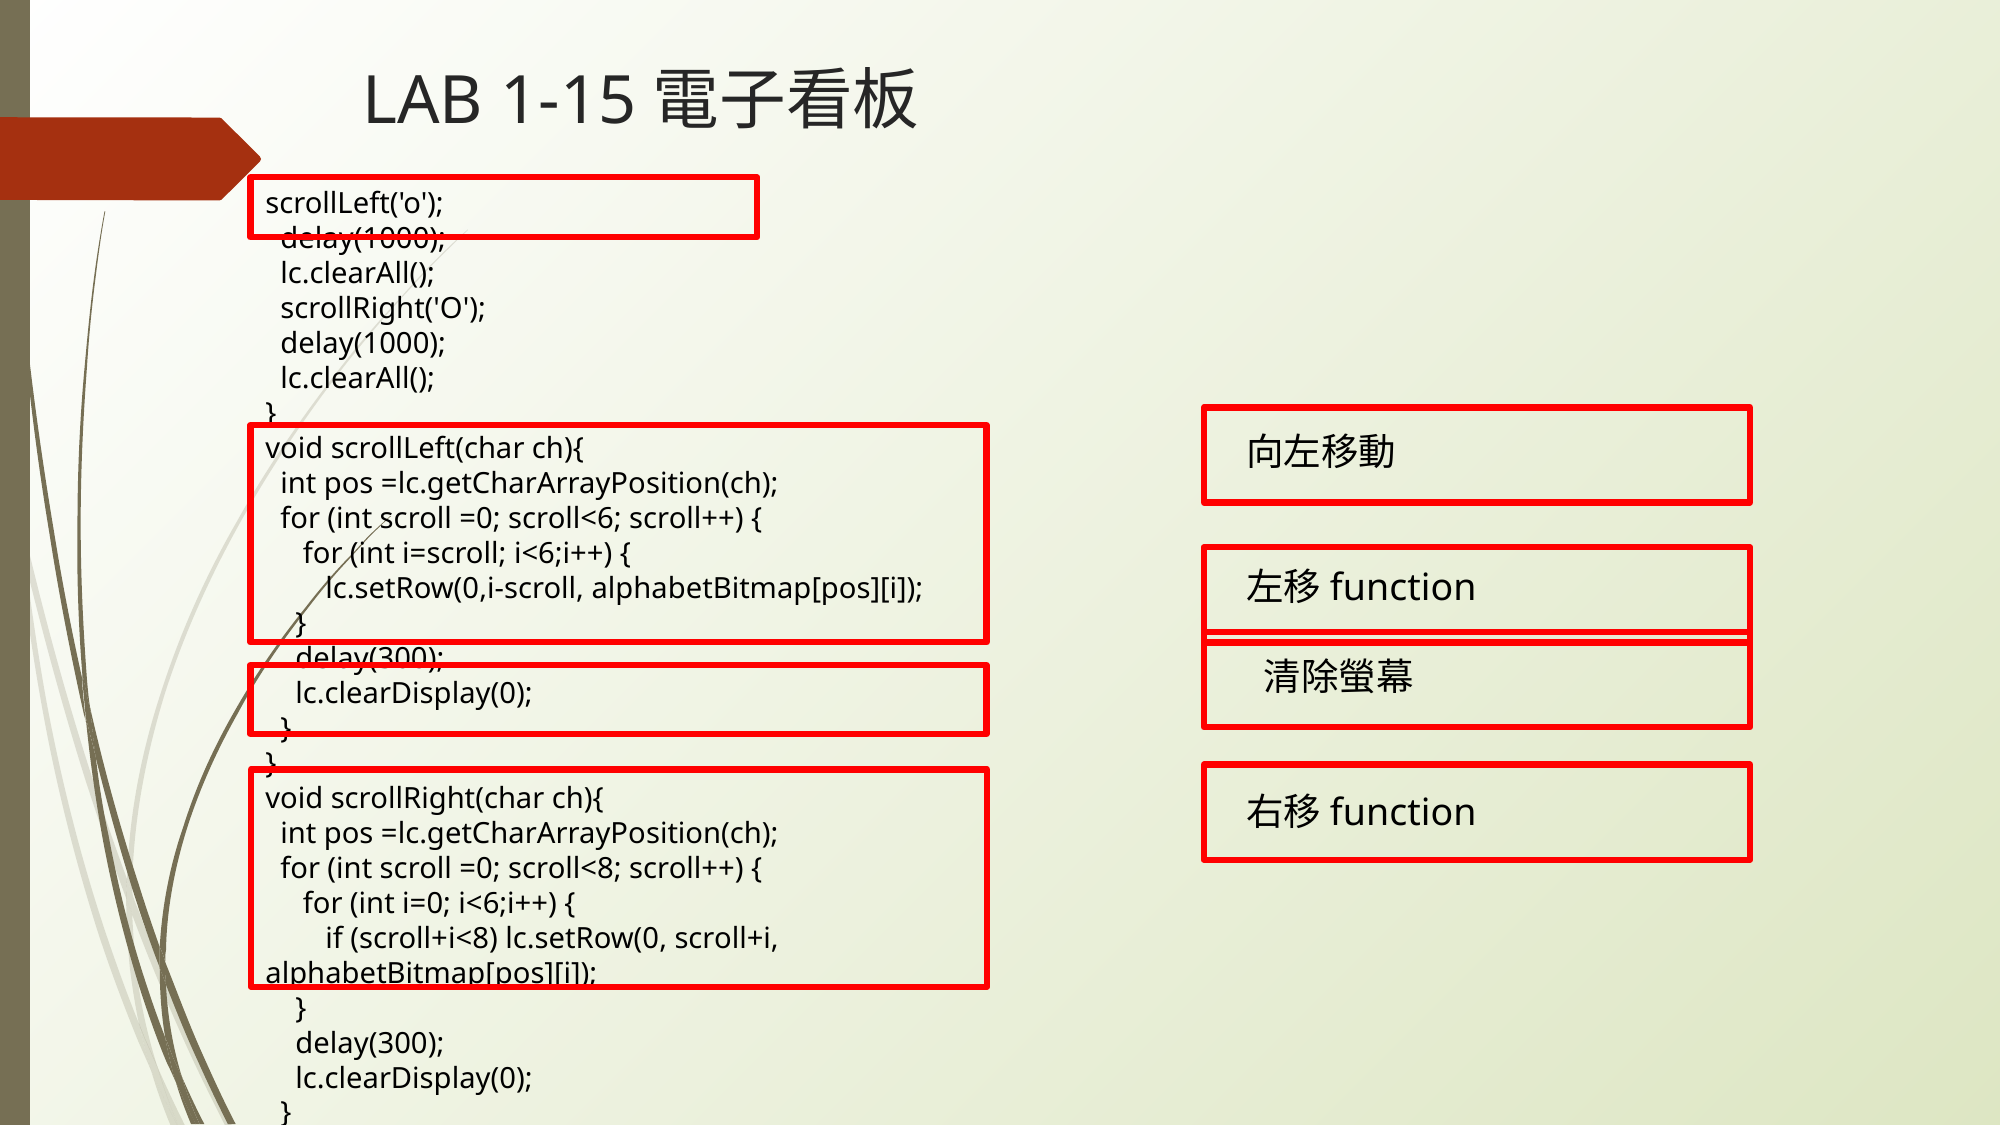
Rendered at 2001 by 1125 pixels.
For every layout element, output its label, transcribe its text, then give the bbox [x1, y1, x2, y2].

text_box [250, 769, 988, 987]
text_box [250, 425, 987, 643]
title LAB 1-15電子看板 [347, 49, 1809, 260]
text_box [250, 177, 758, 238]
text_box [1203, 632, 1751, 728]
text_box [1203, 764, 1751, 860]
text_box [250, 665, 987, 735]
text_box scrollLeft('o'); delay(1000); lc.clearAll(); scrollRight('O'); delay(1000); lc.clearAll(); } void scrollLeft(char ch){ int pos =lc.getCharArrayPosition(ch); for (int scroll =0; scroll<6; scroll++) { for (int i=scroll; i<6;i++) { lc.setRow(0,i-scroll, alphabetBitmap[pos][i]); } delay(300); lc.clearDisplay(0); } } void scrollRight(char ch){ int pos =lc.getCharArrayPosition(ch); for (int scroll =0; scroll<8; scroll++) { for (int i=0; i<6;i++) { if (scroll+i<8) lc.setRow(0, scroll+i, alphabetBitmap[pos][i]); } delay(300); lc.clearDisplay(0); } } [250, 177, 1044, 1125]
text_box [1203, 407, 1751, 503]
text_box [1203, 547, 1751, 632]
text_box 向左移動 左移function 清除螢幕 右移function [1231, 375, 2000, 931]
